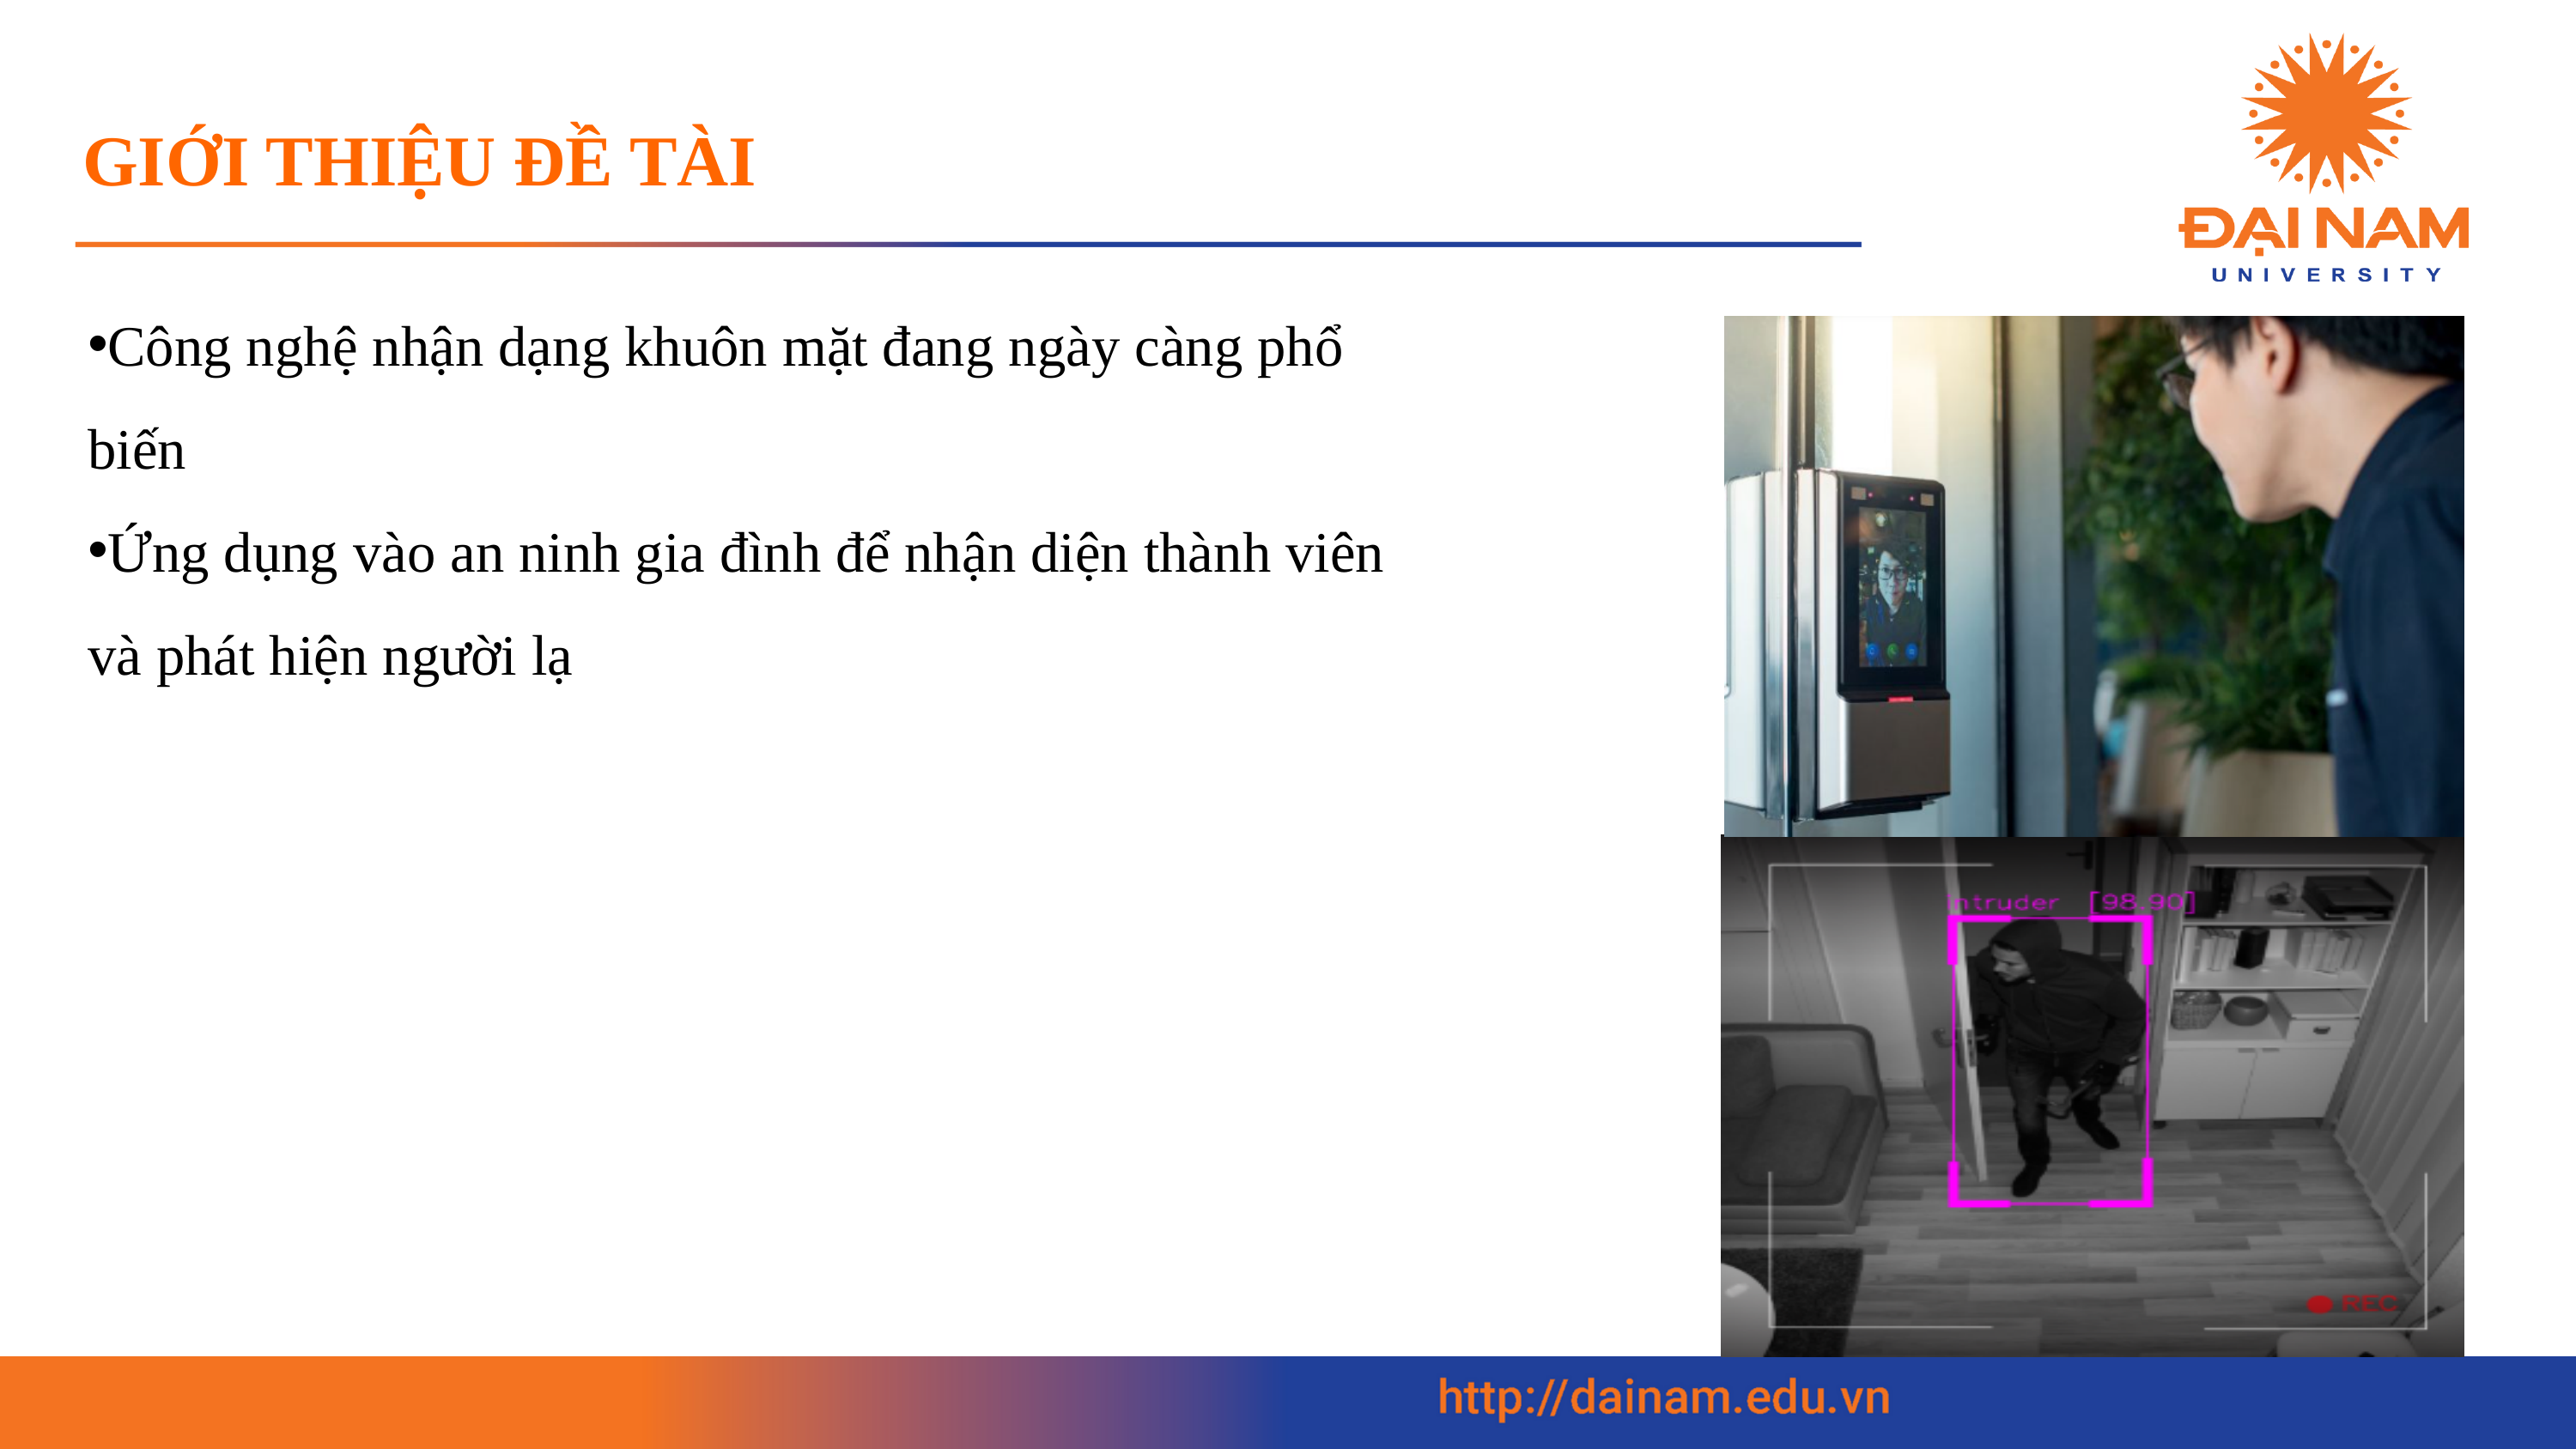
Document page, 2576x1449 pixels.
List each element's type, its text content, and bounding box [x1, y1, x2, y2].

picture [75, 241, 1862, 247]
text_box [0, 1356, 2576, 1449]
picture [1721, 315, 2464, 1357]
text_box Công nghệ nhận dạng khuôn mặt đang ngày càng phổ biến Ứng dụng vào an ninh gia đình để nhận diện thành viên và phát hiện người lạ [75, 268, 1449, 796]
text_box GIỚI THIỆU ĐỀ TÀI [70, 107, 1941, 207]
text_box [2178, 33, 2469, 282]
